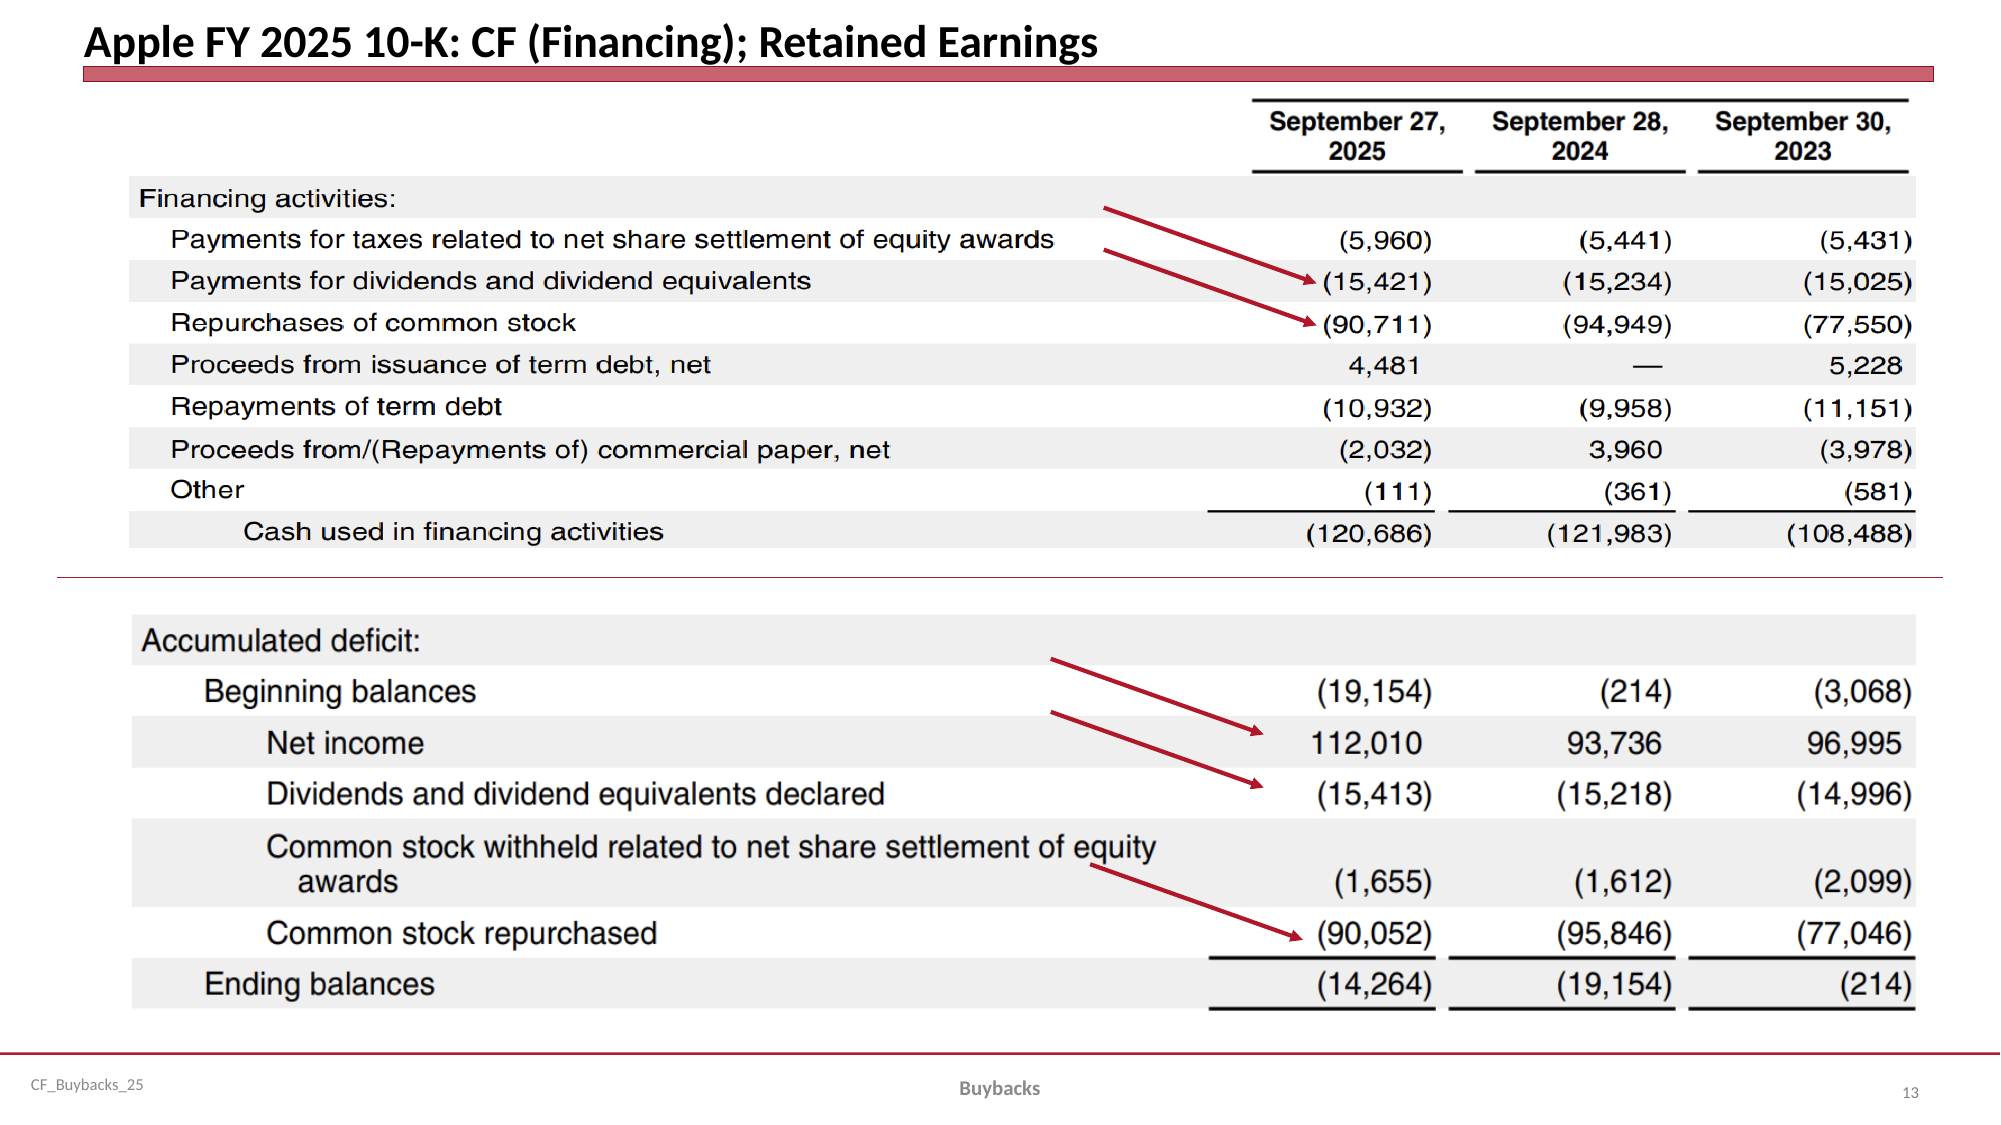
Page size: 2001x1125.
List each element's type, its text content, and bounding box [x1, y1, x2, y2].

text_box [1050, 658, 1264, 711]
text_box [1103, 292, 1317, 326]
footer Buybacks [683, 1056, 1317, 1117]
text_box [1103, 207, 1317, 284]
picture [124, 602, 1944, 1027]
slide_number 13 [1834, 1061, 1934, 1122]
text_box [1089, 863, 1304, 941]
title Apple FY 2025 10-K: CF (Financing); Retained Earnings [83, 6, 1935, 67]
picture [124, 89, 1930, 548]
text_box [1050, 711, 1264, 788]
